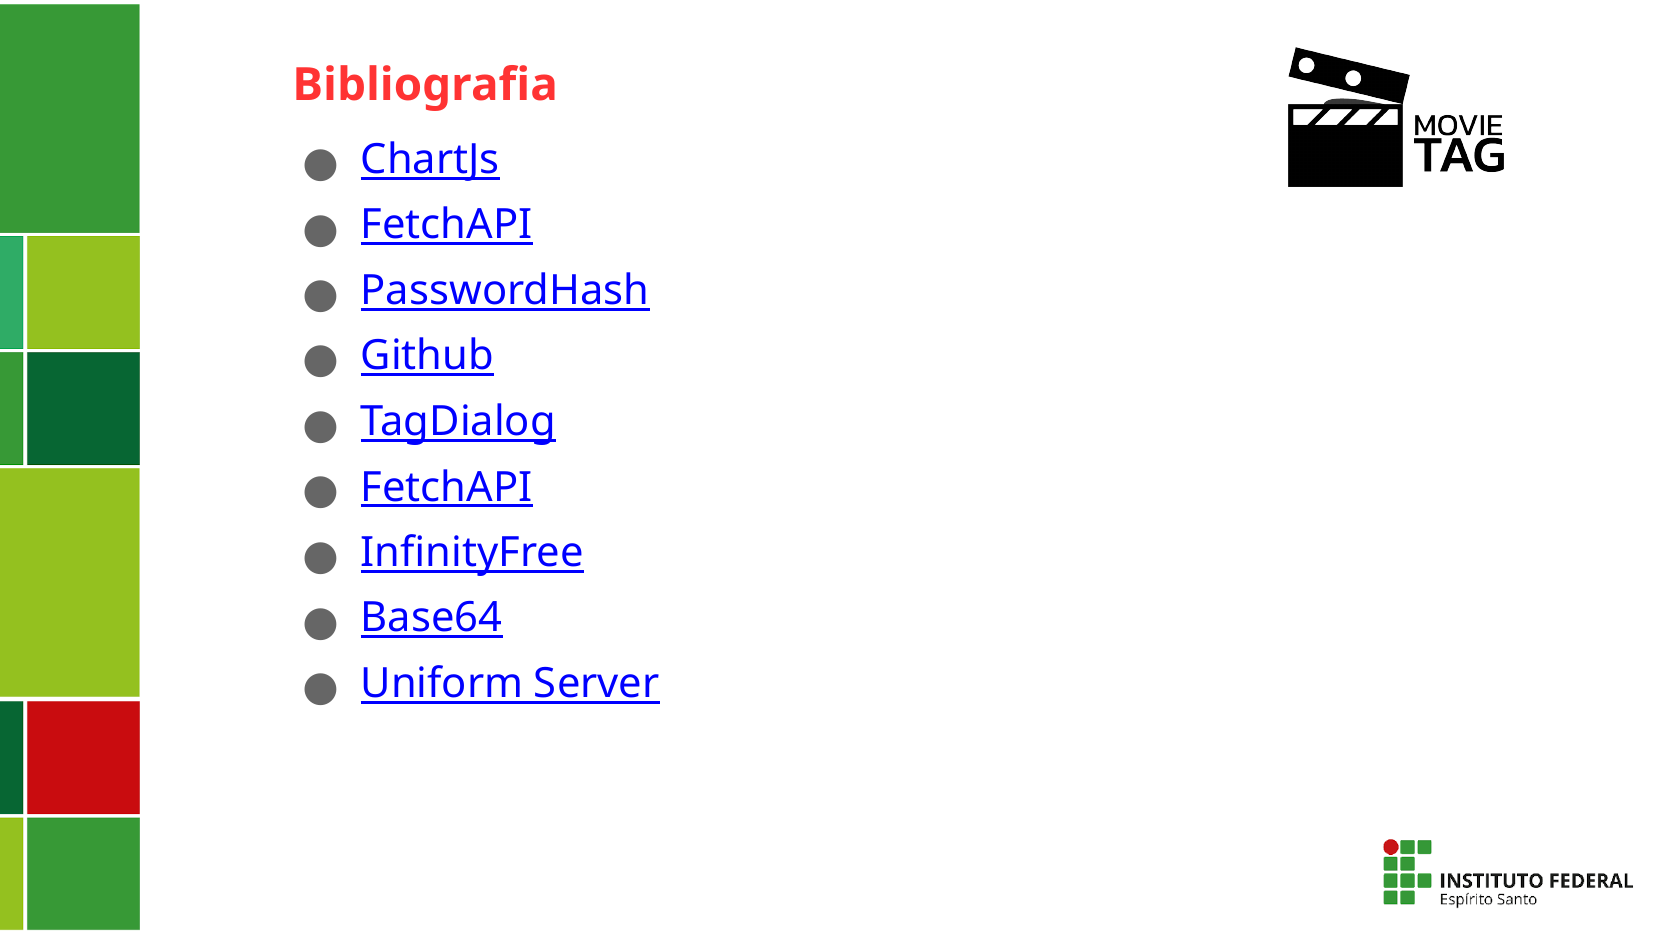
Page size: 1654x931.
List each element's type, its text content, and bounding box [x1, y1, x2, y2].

text_box Bibliografia [277, 47, 1286, 107]
picture [0, 0, 1654, 931]
text_box ChartJs FetchAPI PasswordHash Github TagDialog FetchAPI InfinityFree Base64 Uniform Server [270, 115, 1336, 931]
